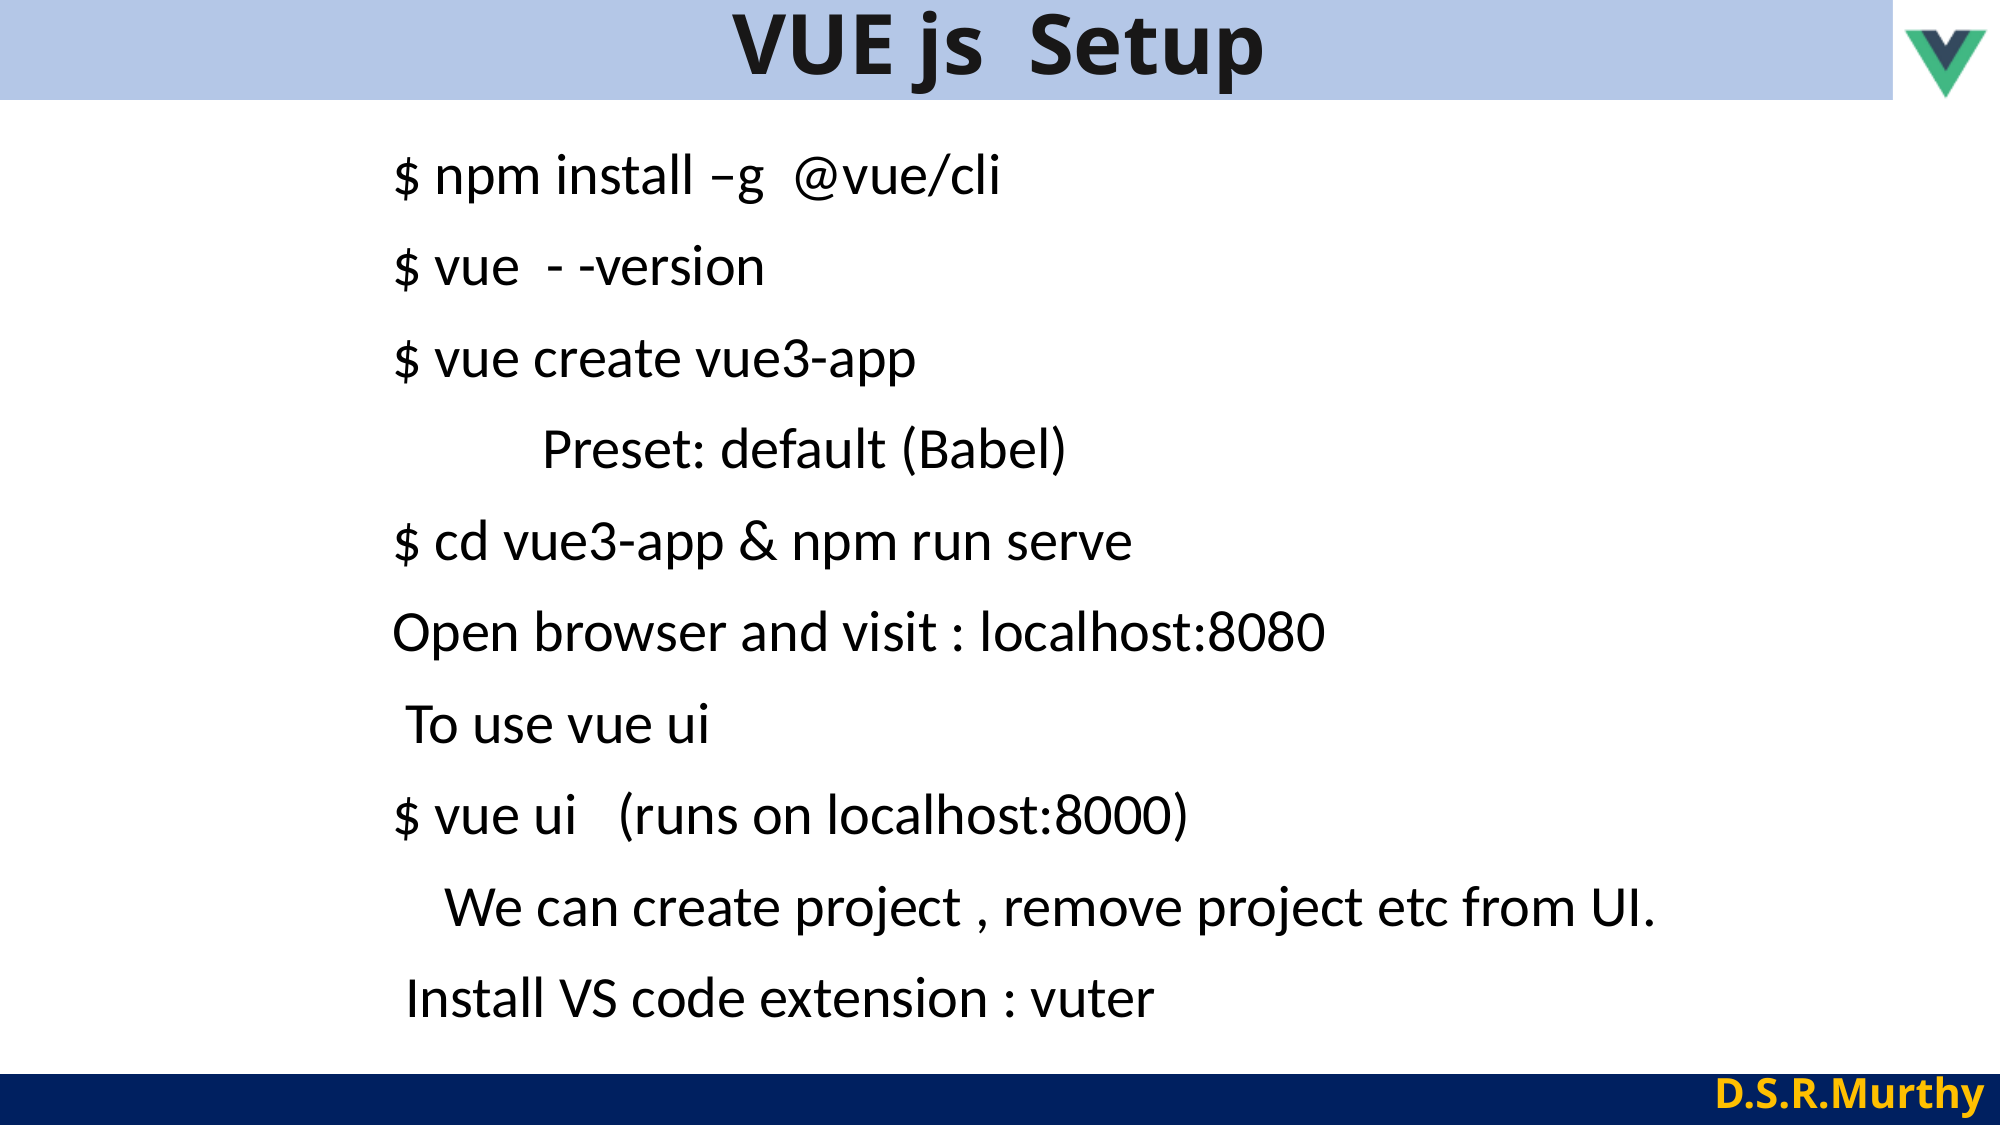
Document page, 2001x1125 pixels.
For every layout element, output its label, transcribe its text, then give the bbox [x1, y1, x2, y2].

text_box D.S.R.Murthy [0, 1074, 2000, 1125]
text_box $ npm install –g @vue/cli $ vue - -version $ vue create vue3-app Preset: default (Babel) $ cd vue3-app & npm run serve Open browser and visit : localhost:8080 To use vue ui $ vue ui (runs on localhost:8000) We can create project , remove project etc from UI. Install VS code extension : vuter [377, 123, 1893, 1037]
title VUE js Setup [0, 0, 1892, 100]
picture [1892, 0, 2000, 124]
